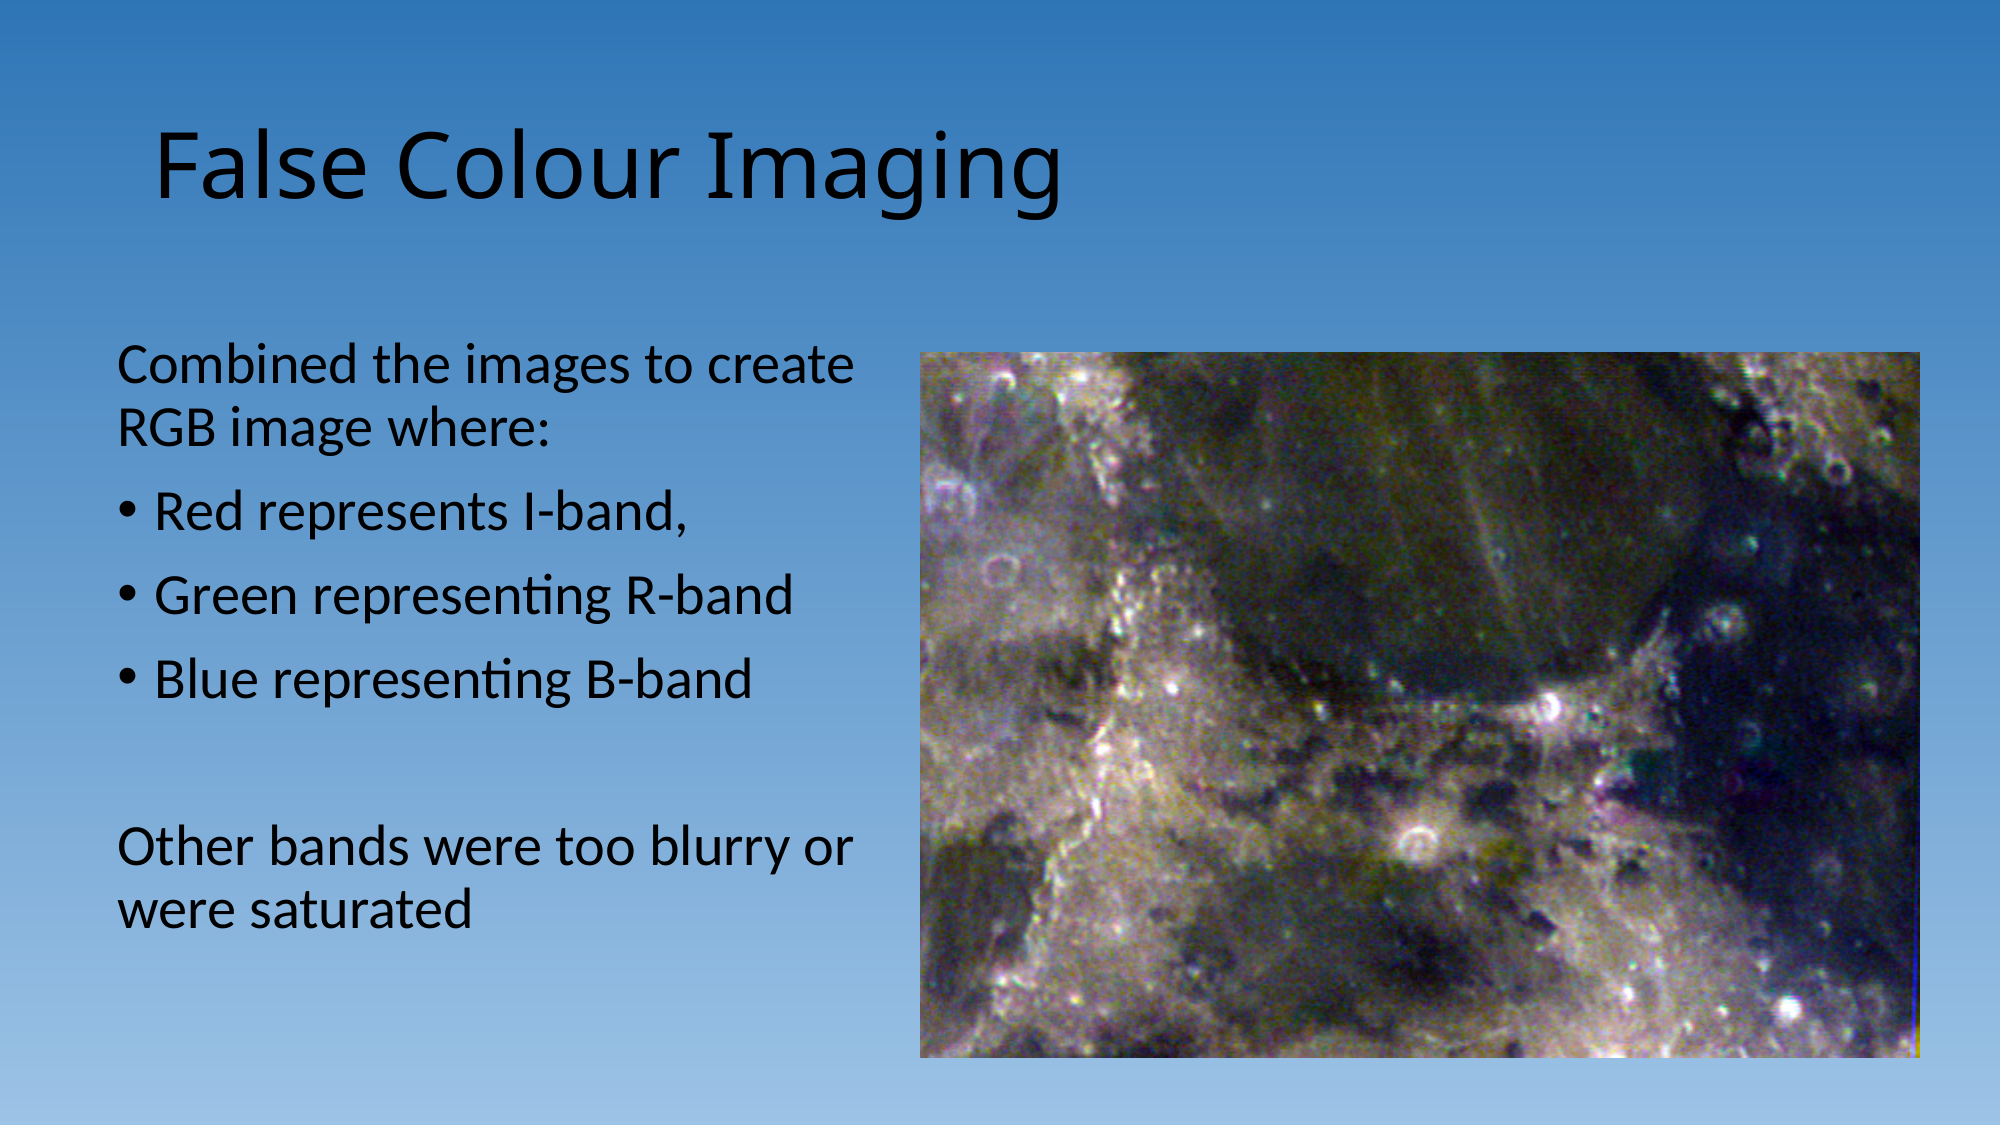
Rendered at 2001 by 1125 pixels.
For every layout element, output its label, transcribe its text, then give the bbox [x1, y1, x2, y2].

list Combined the images to create RGB image where: Red represents I-band, Green representing R-band Blue representing B-band Other bands were too blurry or were saturated [102, 325, 921, 1040]
picture [920, 352, 1920, 1058]
title False Colour Imaging [137, 59, 1863, 278]
